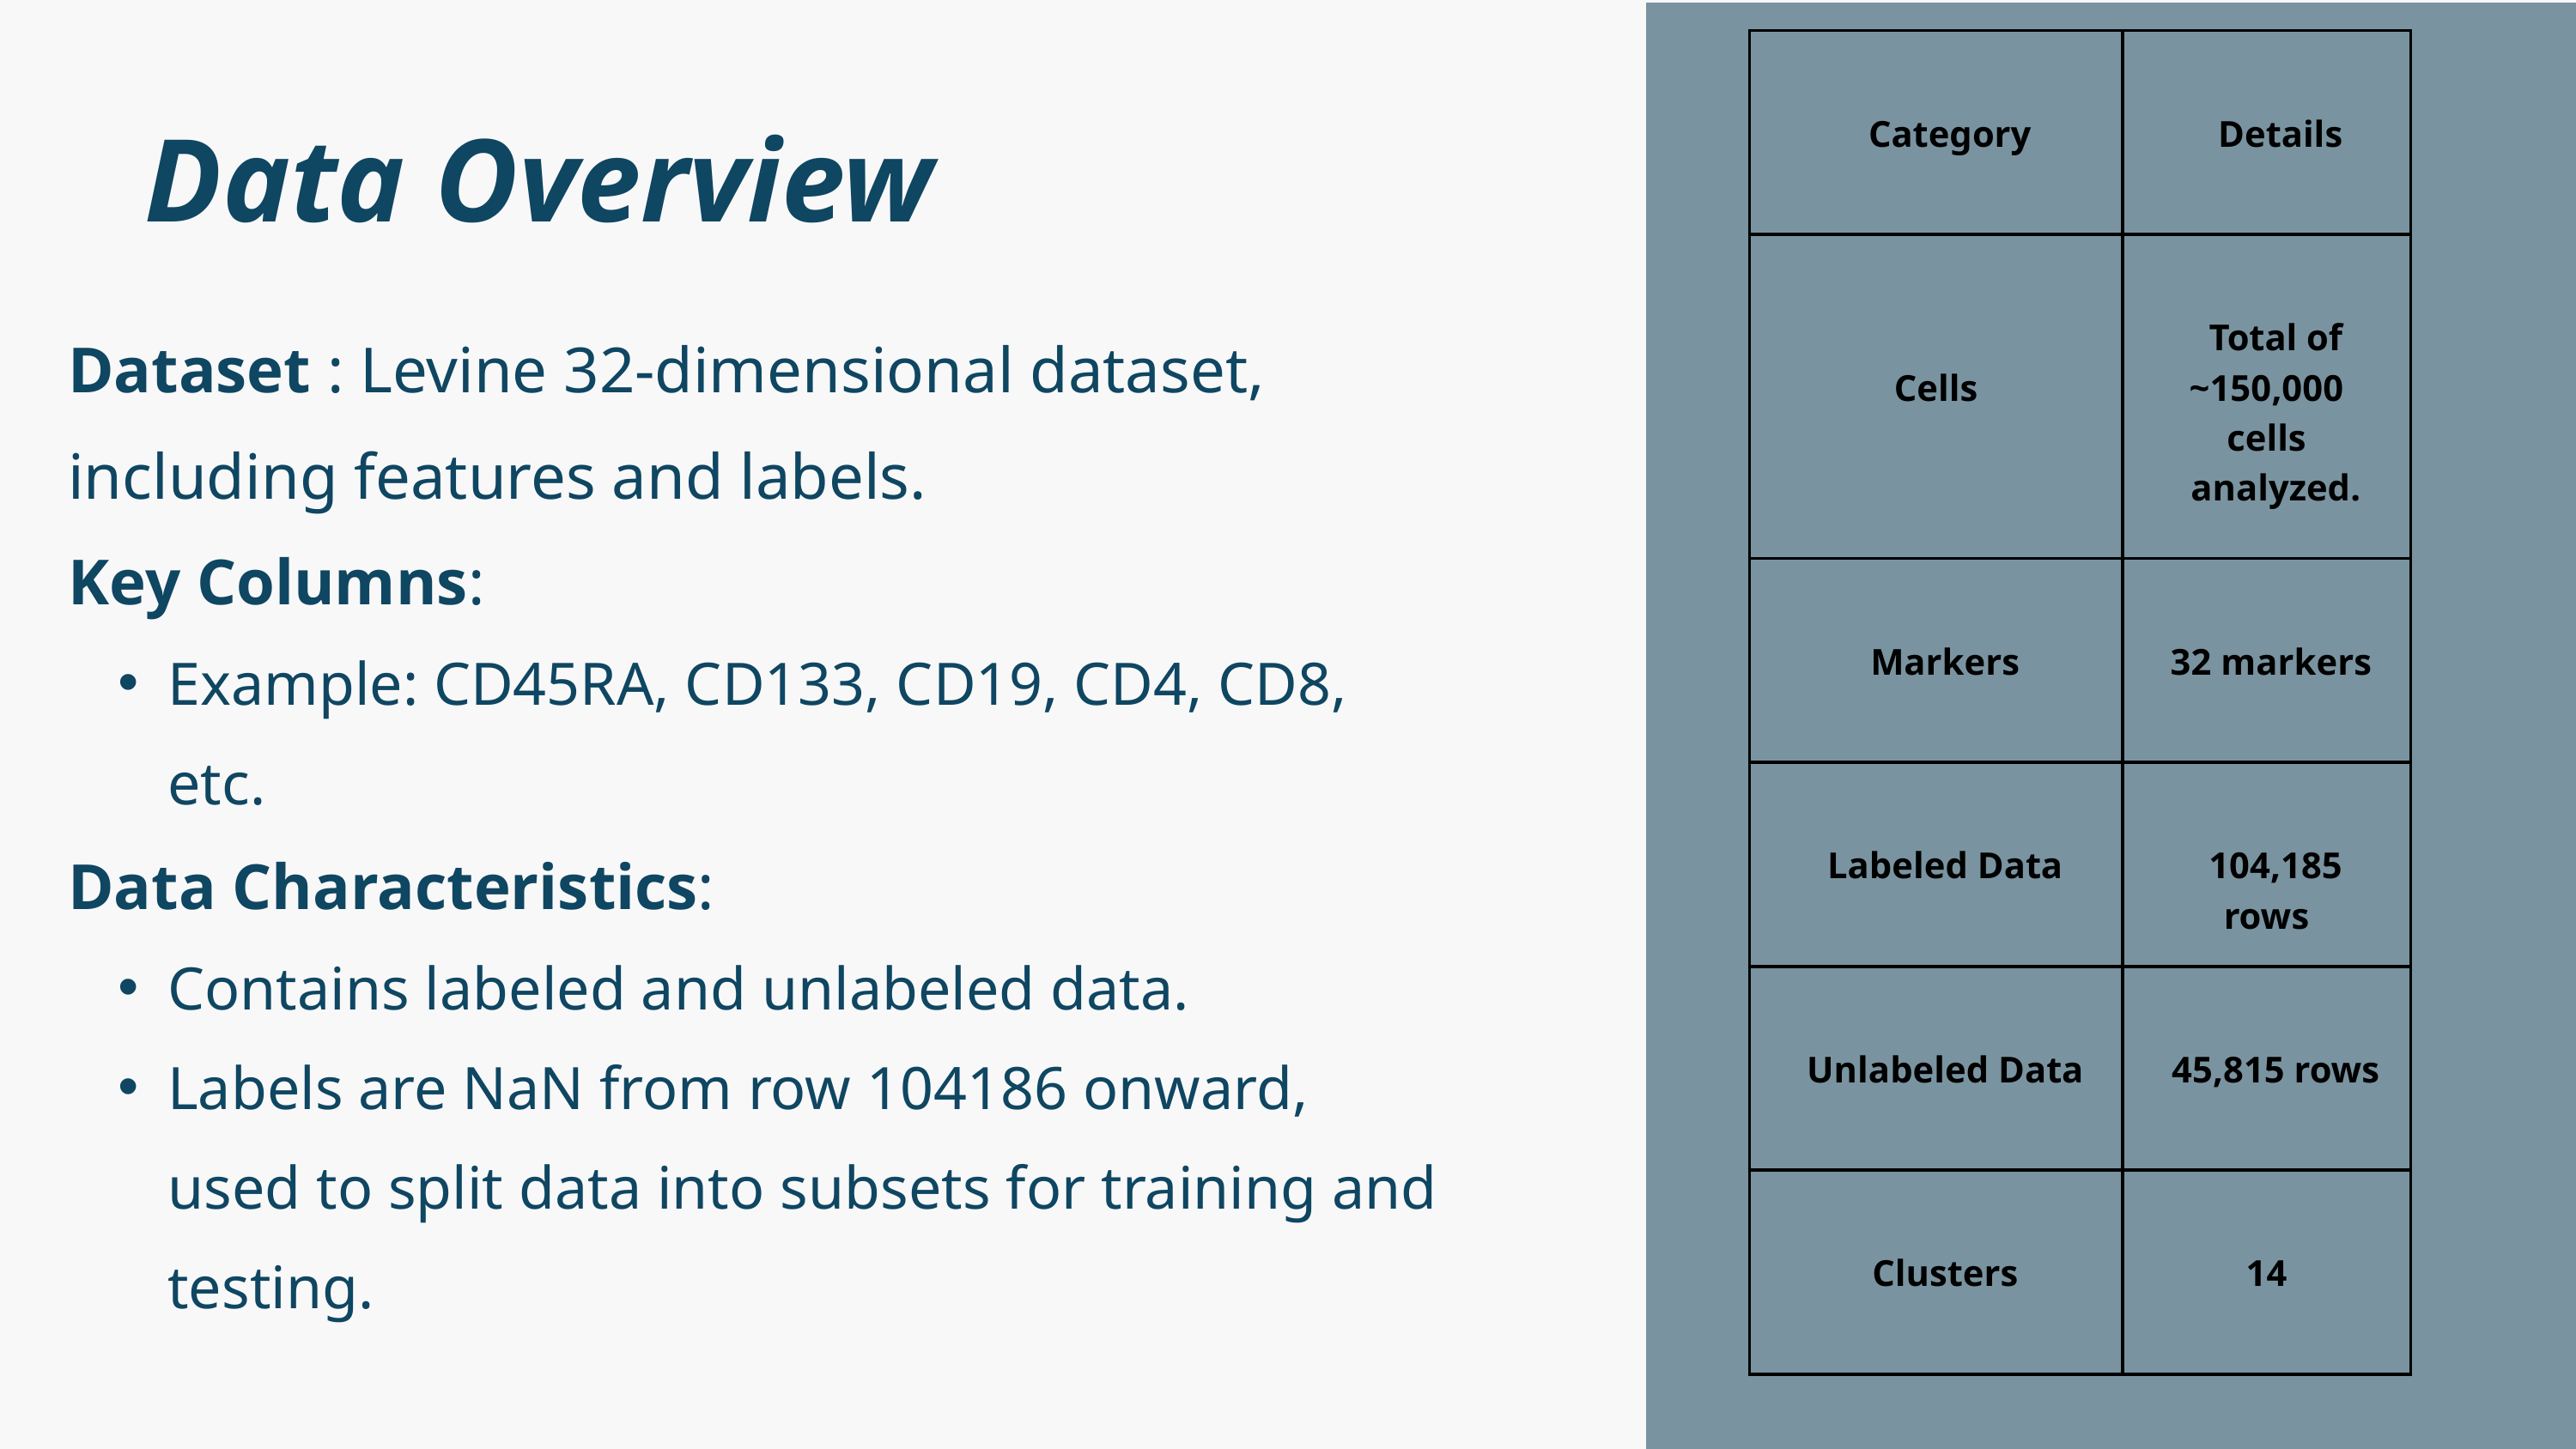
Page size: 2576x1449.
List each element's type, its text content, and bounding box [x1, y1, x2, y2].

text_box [1646, 2, 2576, 1449]
text_box Dataset : Levine 32-dimensional dataset, including features and labels. Key Columns: Example: CD45RA, CD133, CD19, CD4, CD8, etc. Data Characteristics: Contains labeled and unlabeled data. Labels are NaN from row 104186 onward, used to split data into subsets for training and testing. [68, 300, 1439, 1449]
text_box Data Overview [144, 84, 1468, 246]
